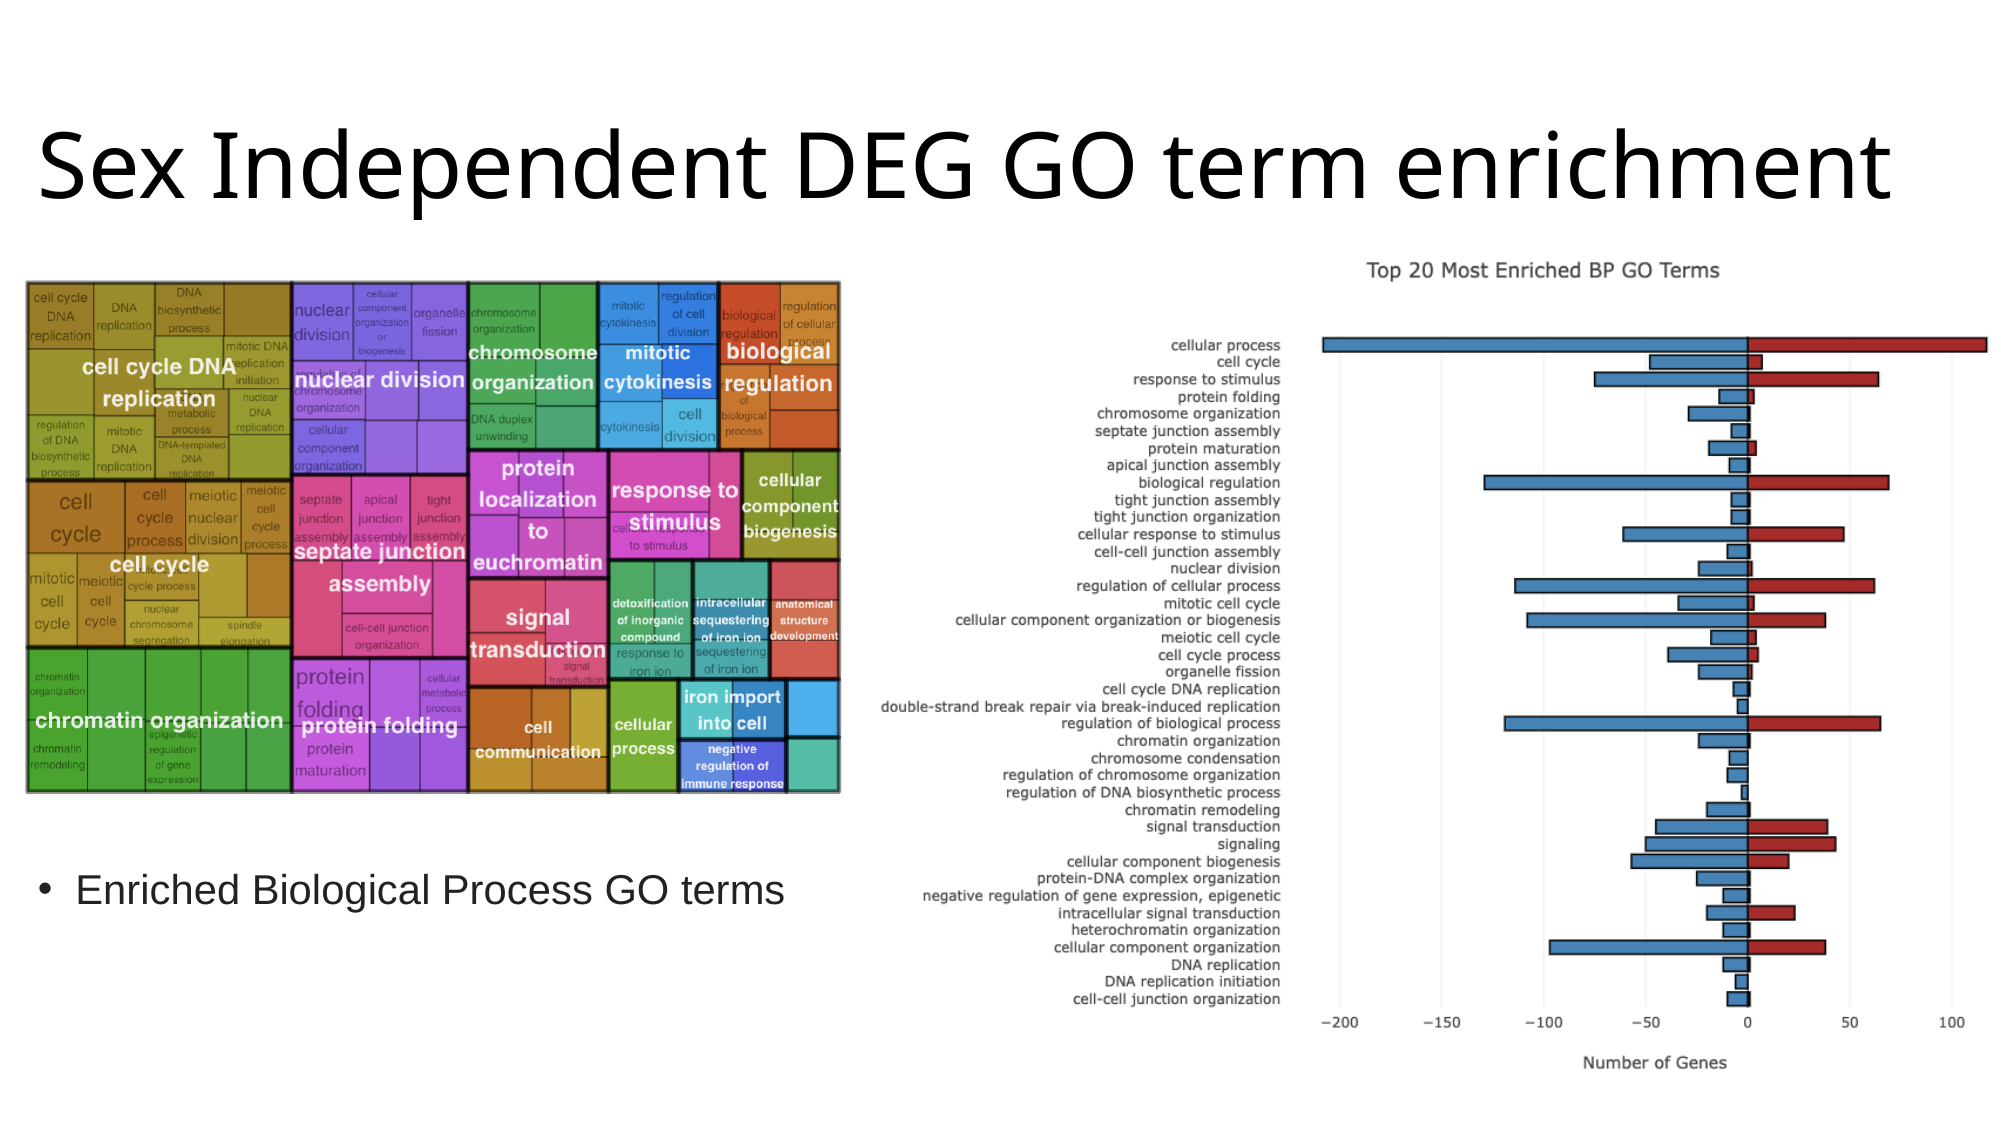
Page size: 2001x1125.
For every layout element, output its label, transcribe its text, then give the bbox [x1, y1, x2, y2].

picture [22, 276, 847, 798]
title Sex Independent DEG GO term enrichment [22, 59, 1970, 278]
list Enriched Biological Process GO terms [22, 845, 828, 1018]
picture [850, 218, 2000, 1125]
